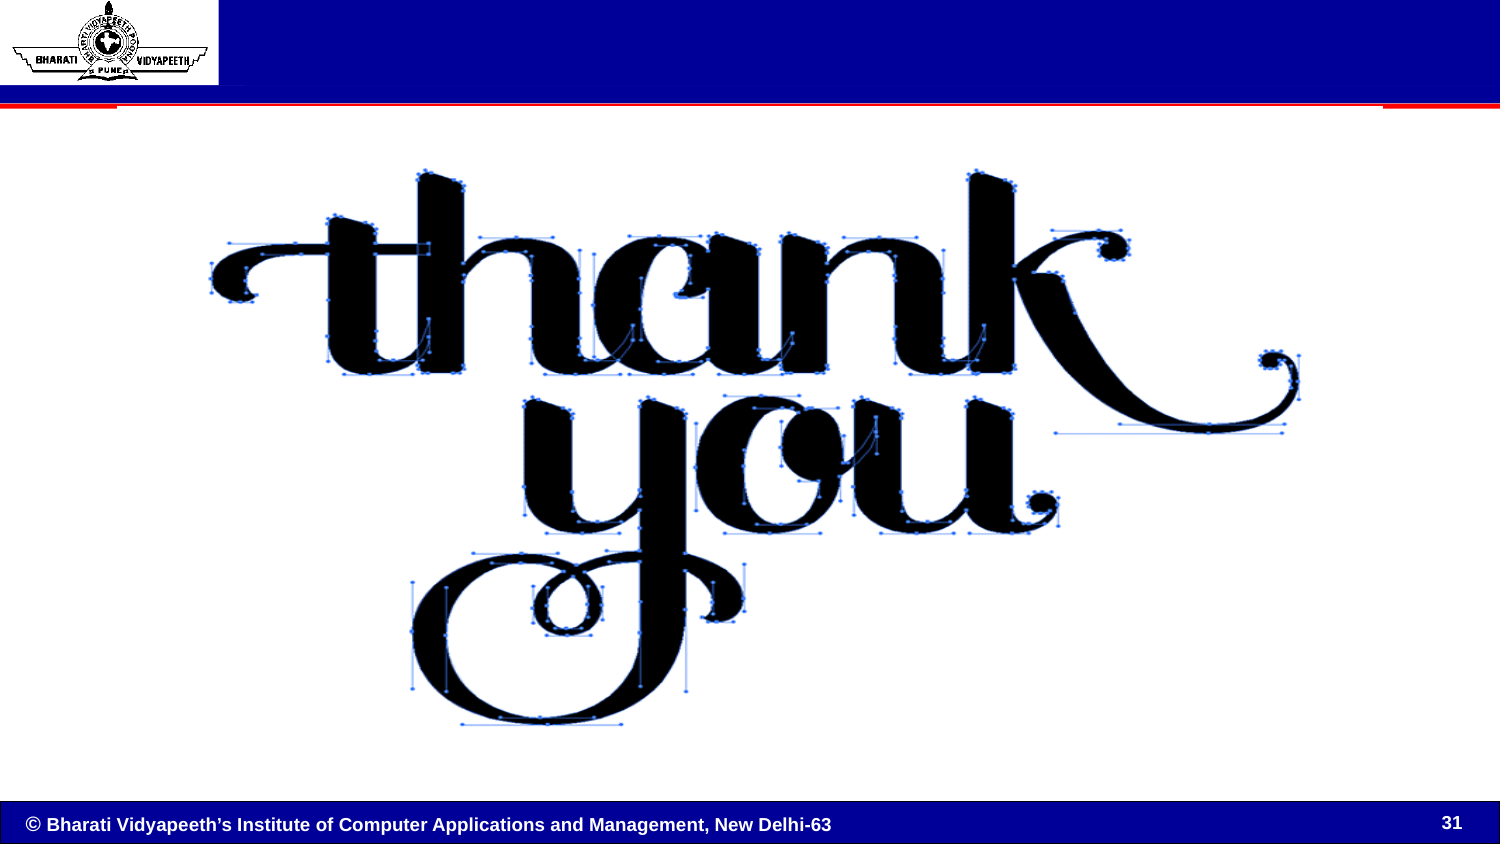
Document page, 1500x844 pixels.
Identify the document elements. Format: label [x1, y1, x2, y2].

list [39, 106, 1469, 802]
picture [12, 1, 208, 81]
picture [116, 105, 1383, 753]
